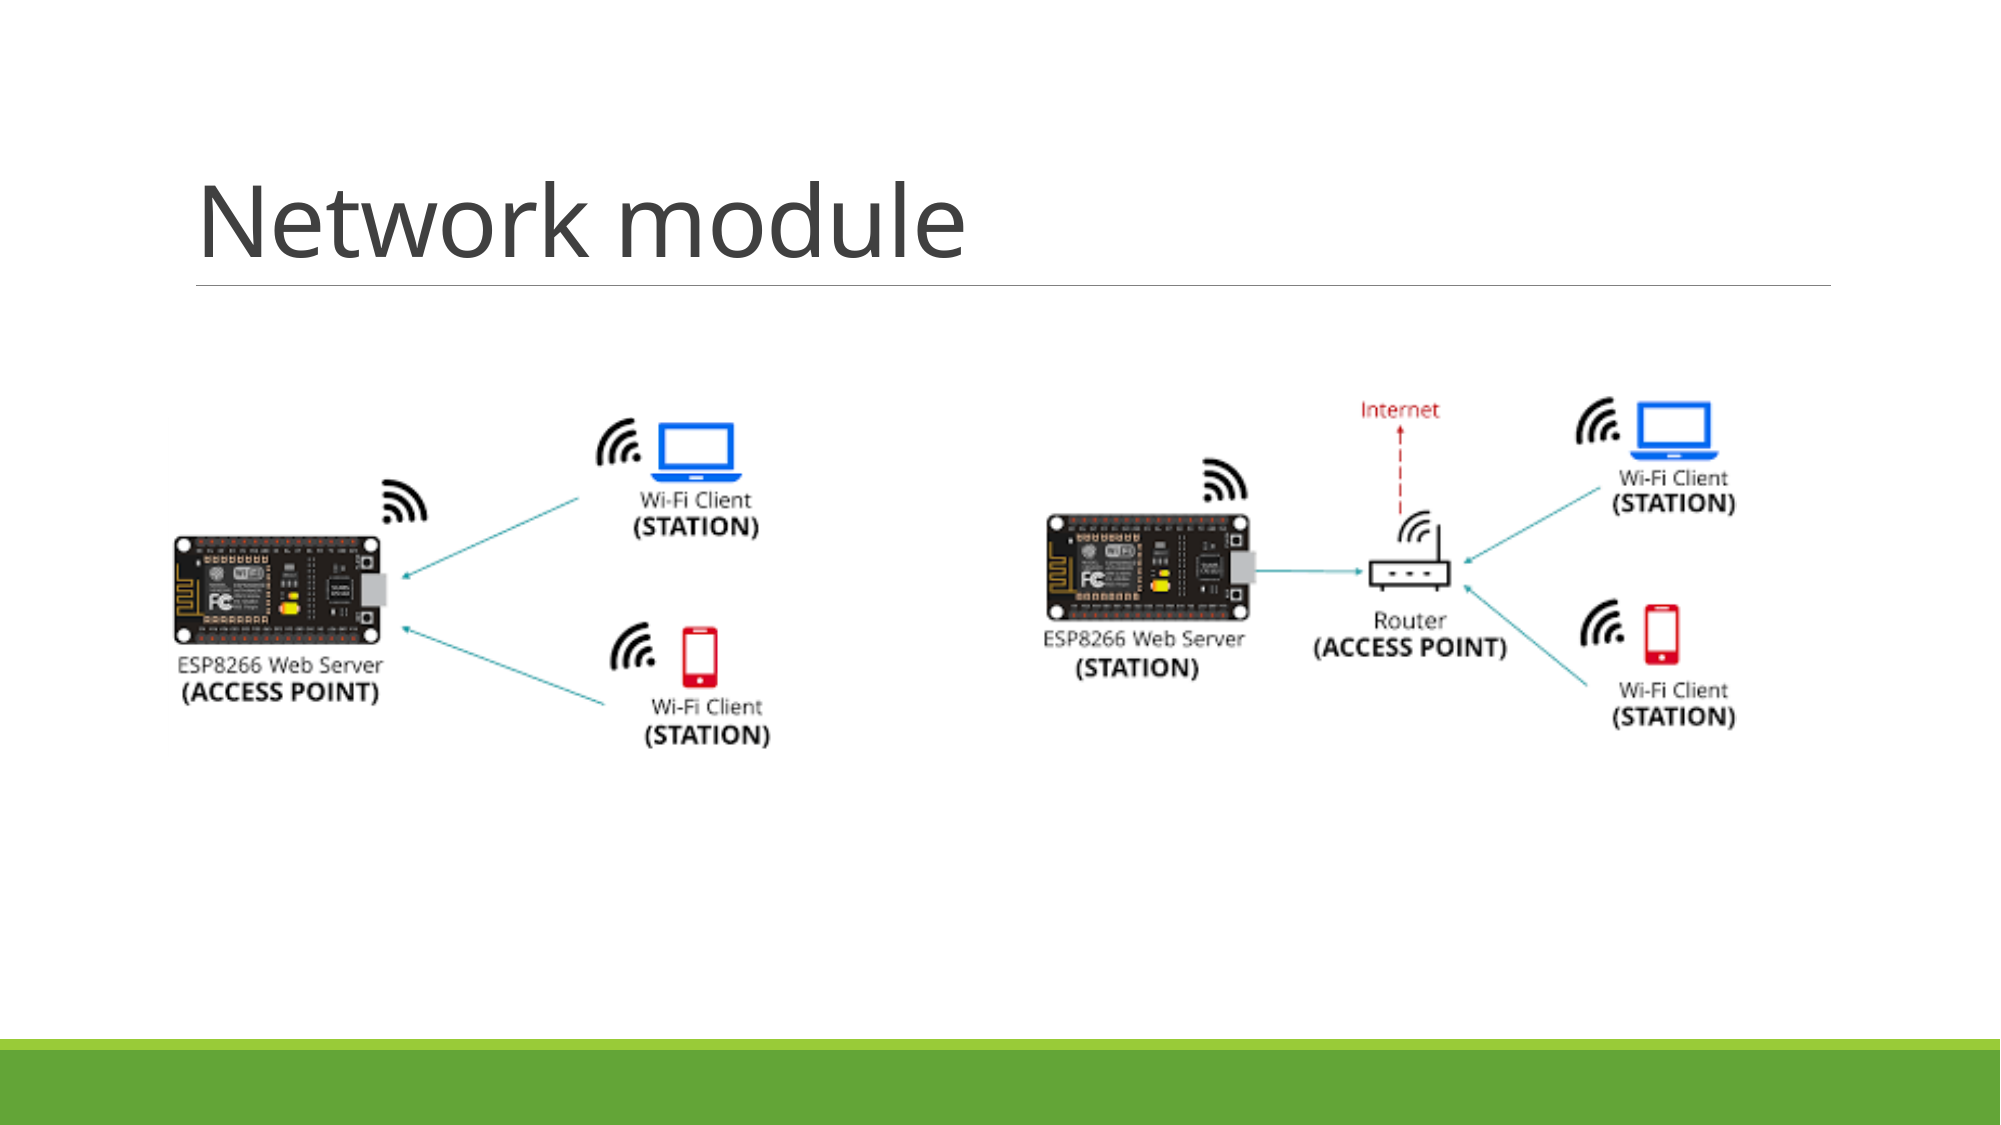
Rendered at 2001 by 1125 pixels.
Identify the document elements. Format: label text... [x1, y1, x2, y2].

picture [1041, 395, 1738, 736]
title Network module [180, 47, 1830, 285]
picture [167, 416, 780, 757]
